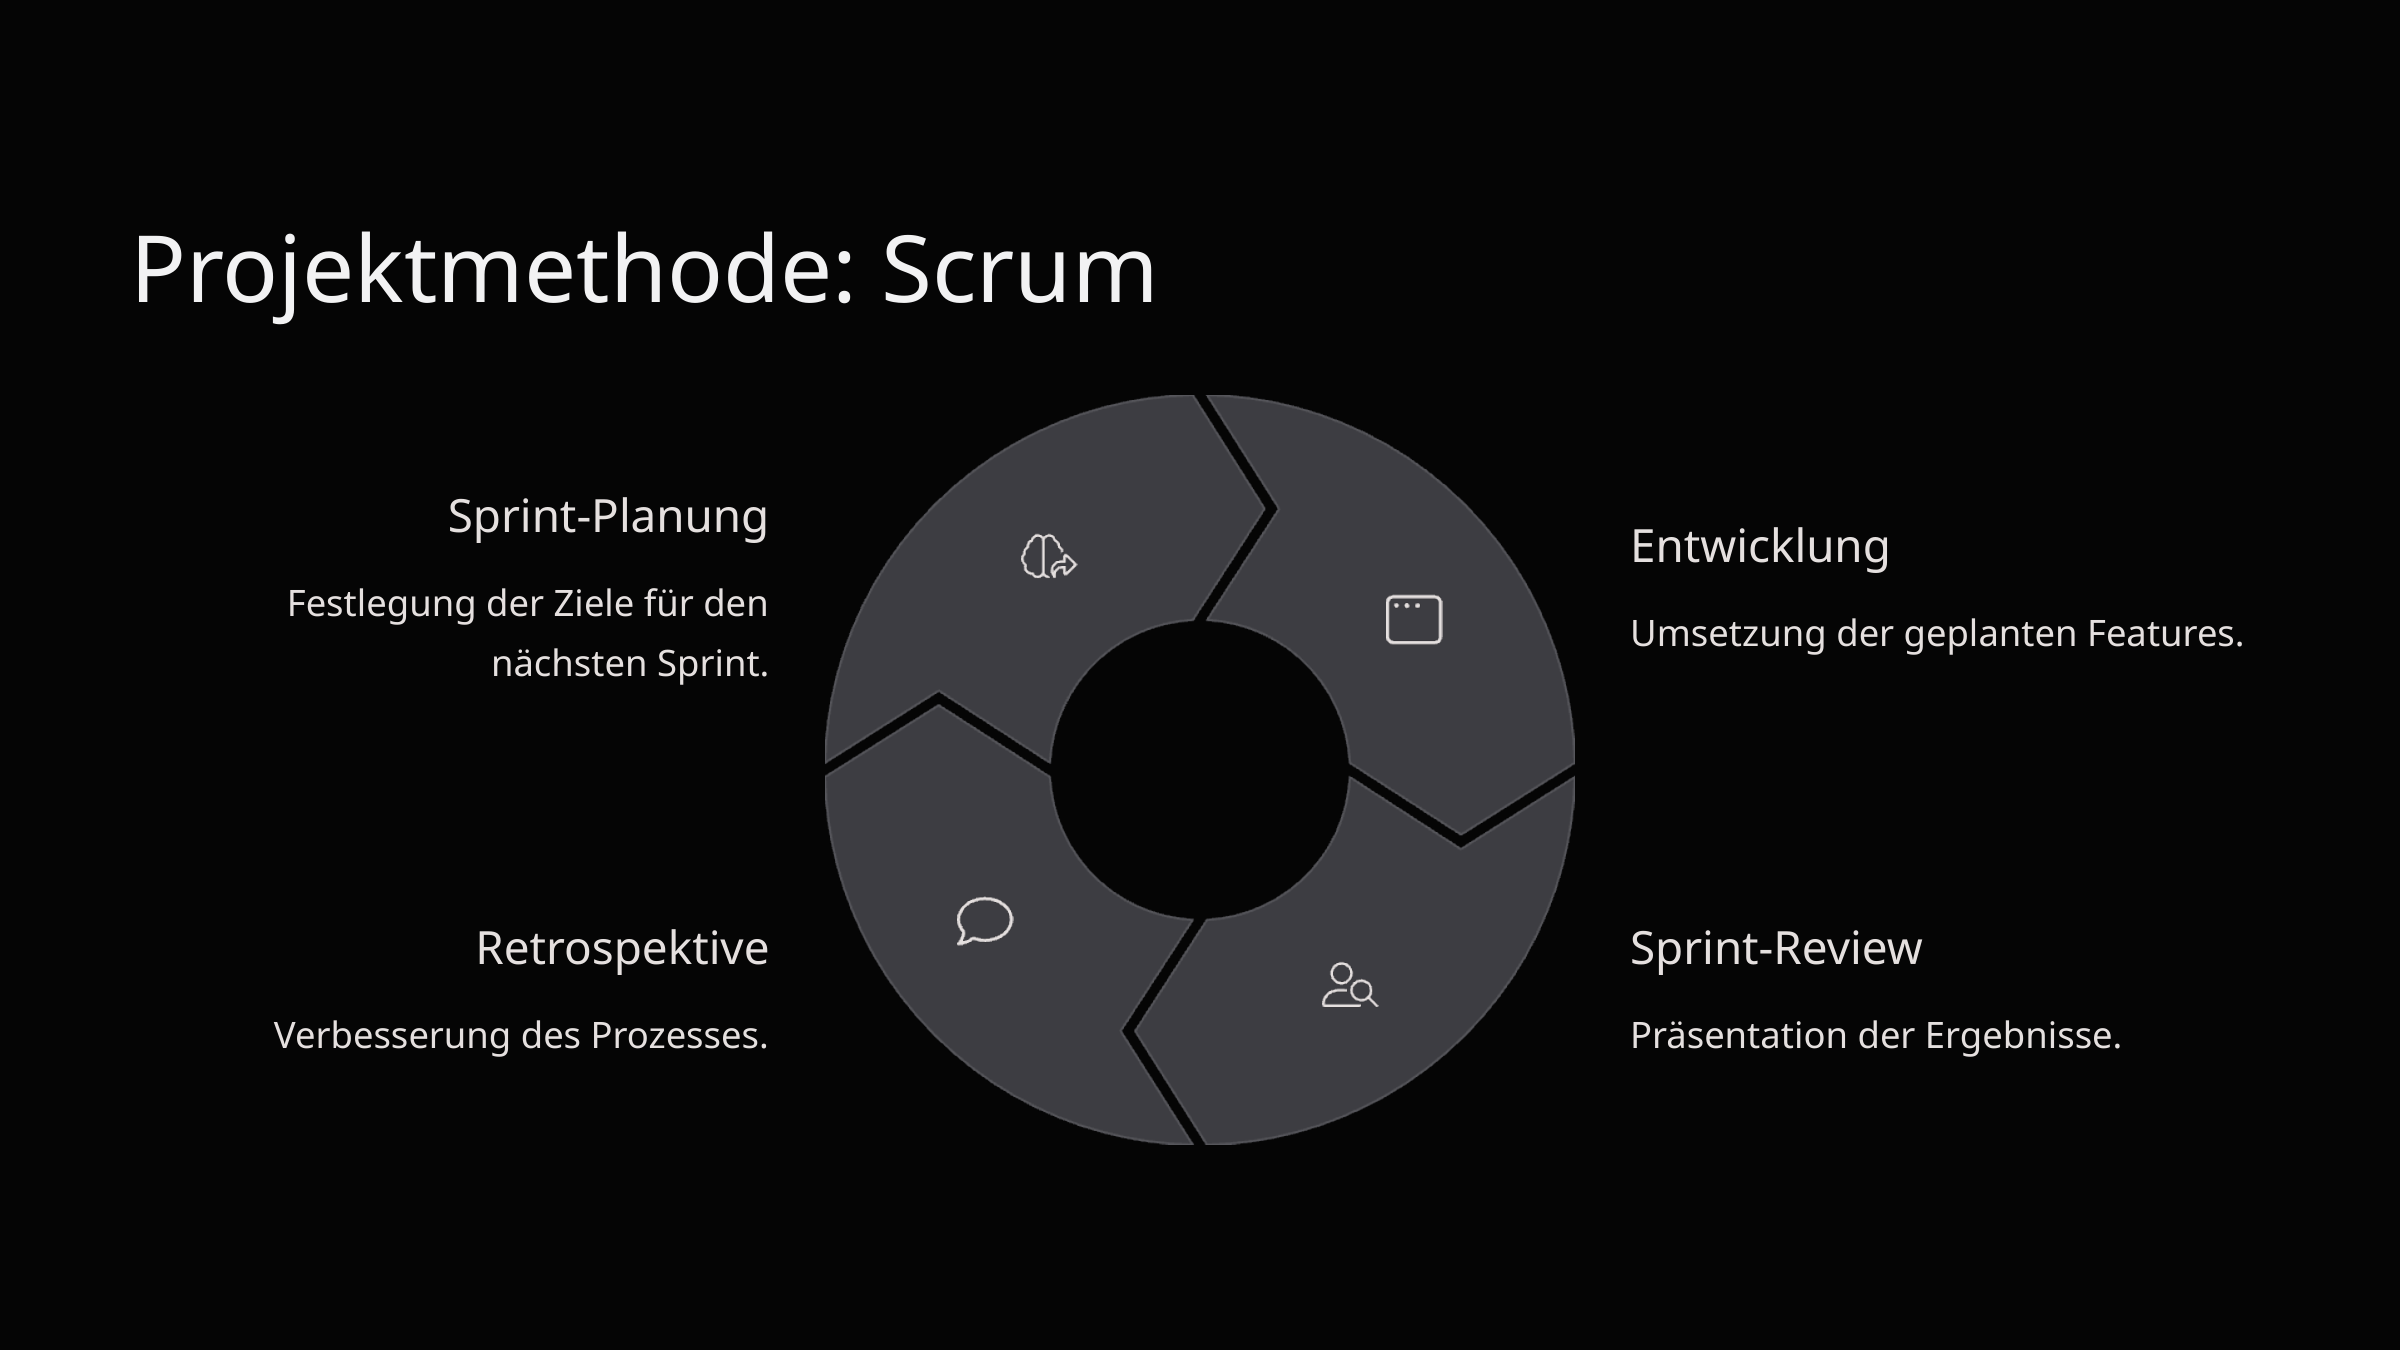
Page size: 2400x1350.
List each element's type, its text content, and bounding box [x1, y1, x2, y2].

picture [825, 395, 1575, 1145]
text_box Sprint-Planung [304, 484, 770, 543]
text_box Sprint-Review [1630, 916, 2096, 975]
text_box Projektmethode: Scrum [130, 205, 1200, 322]
text_box Präsentation der Ergebnisse. [1630, 996, 2270, 1057]
text_box Festlegung der Ziele für den nächsten Sprint. [130, 564, 770, 684]
text_box Entwicklung [1630, 514, 2096, 573]
text_box Umsetzung der geplanten Features. [1630, 594, 2270, 654]
text_box Retrospektive [304, 916, 770, 975]
text_box Verbesserung des Prozesses. [130, 996, 770, 1057]
